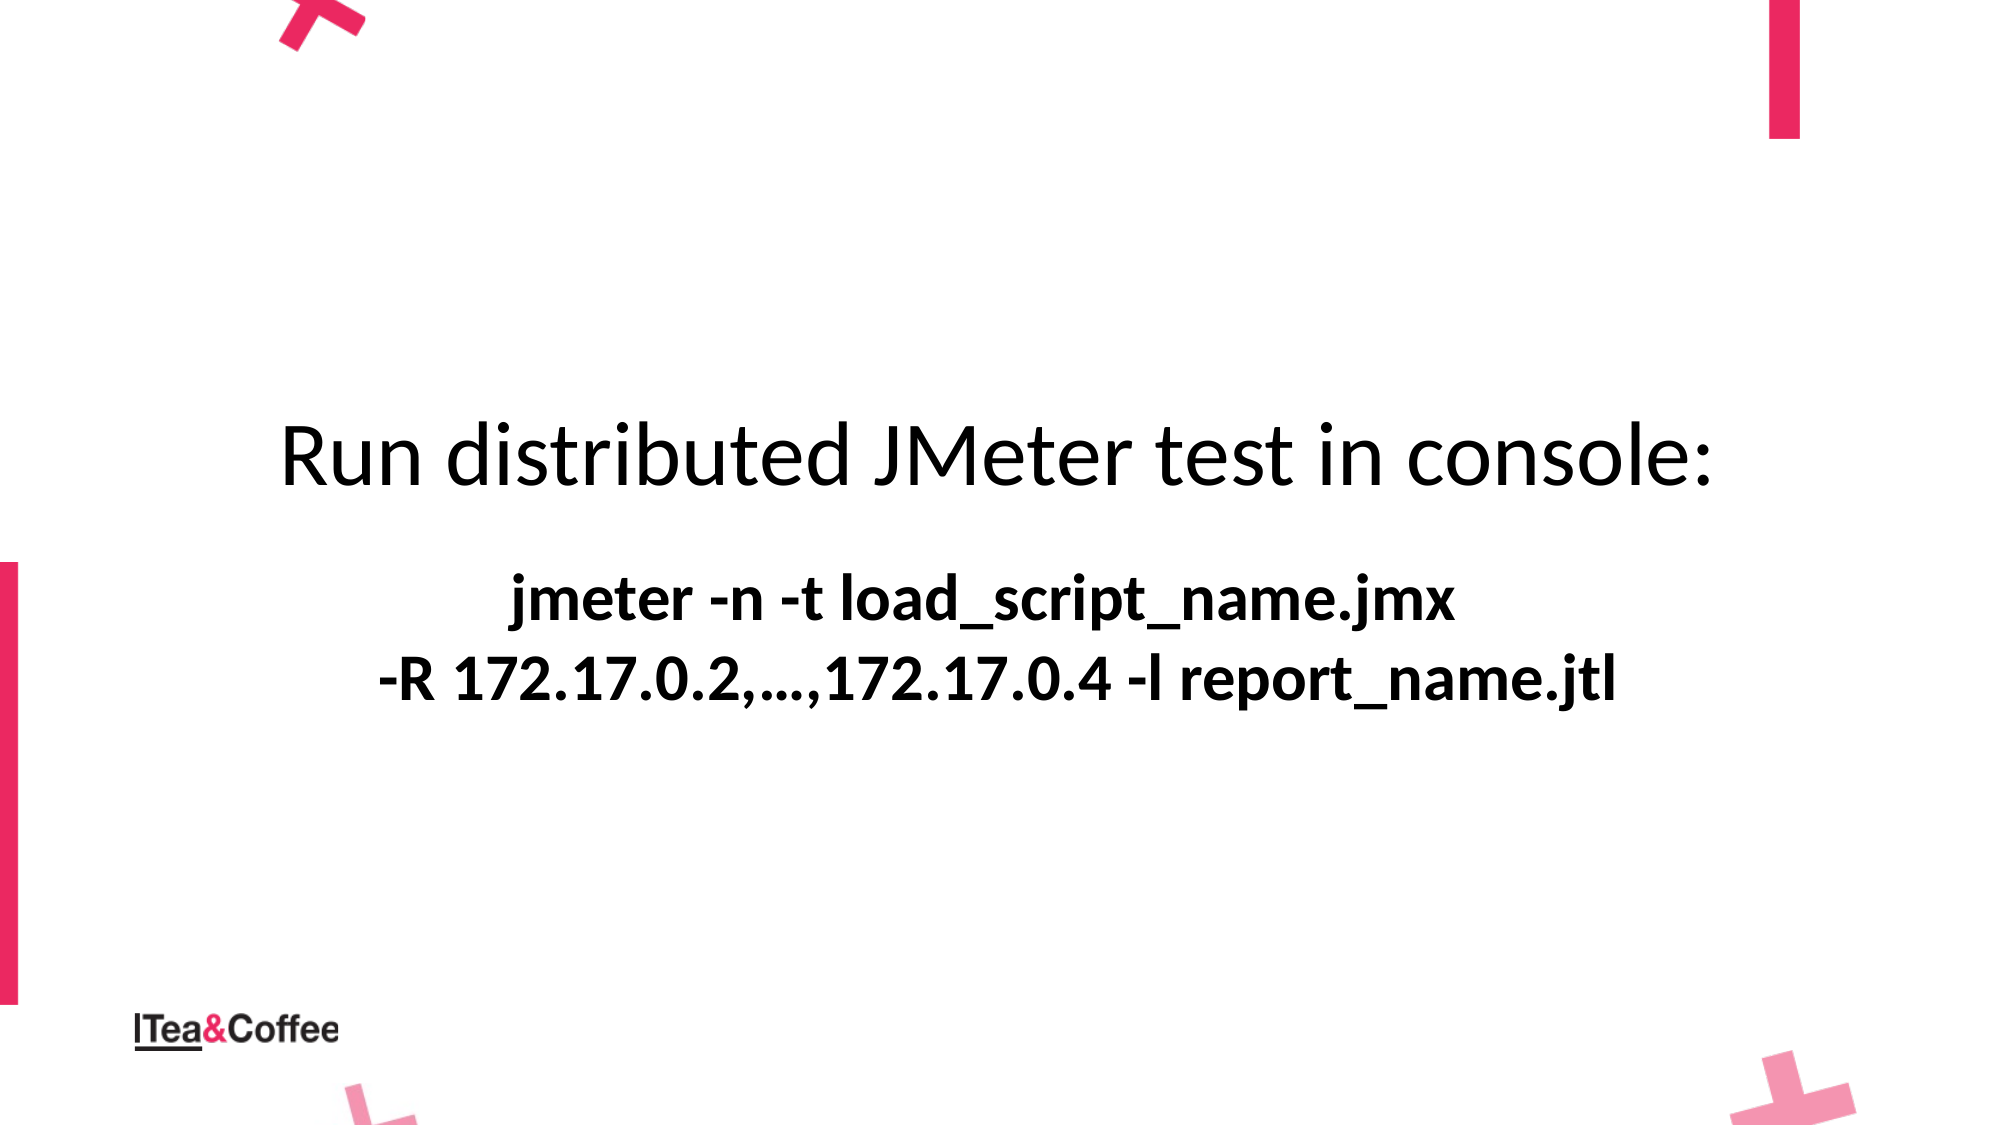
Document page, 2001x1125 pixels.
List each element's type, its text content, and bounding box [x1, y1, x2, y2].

picture [134, 1012, 339, 1051]
picture [1768, 0, 1800, 139]
picture [314, 1083, 420, 1125]
picture [0, 562, 19, 1005]
text_box Run distributed JMeter test in console: jmeter -n -t load_script_name.jmx -R 172.17.0.2,…,172.17.0.4 -l report_name.jtl [39, 171, 1959, 937]
picture [263, 0, 366, 52]
picture [1728, 1050, 1857, 1125]
